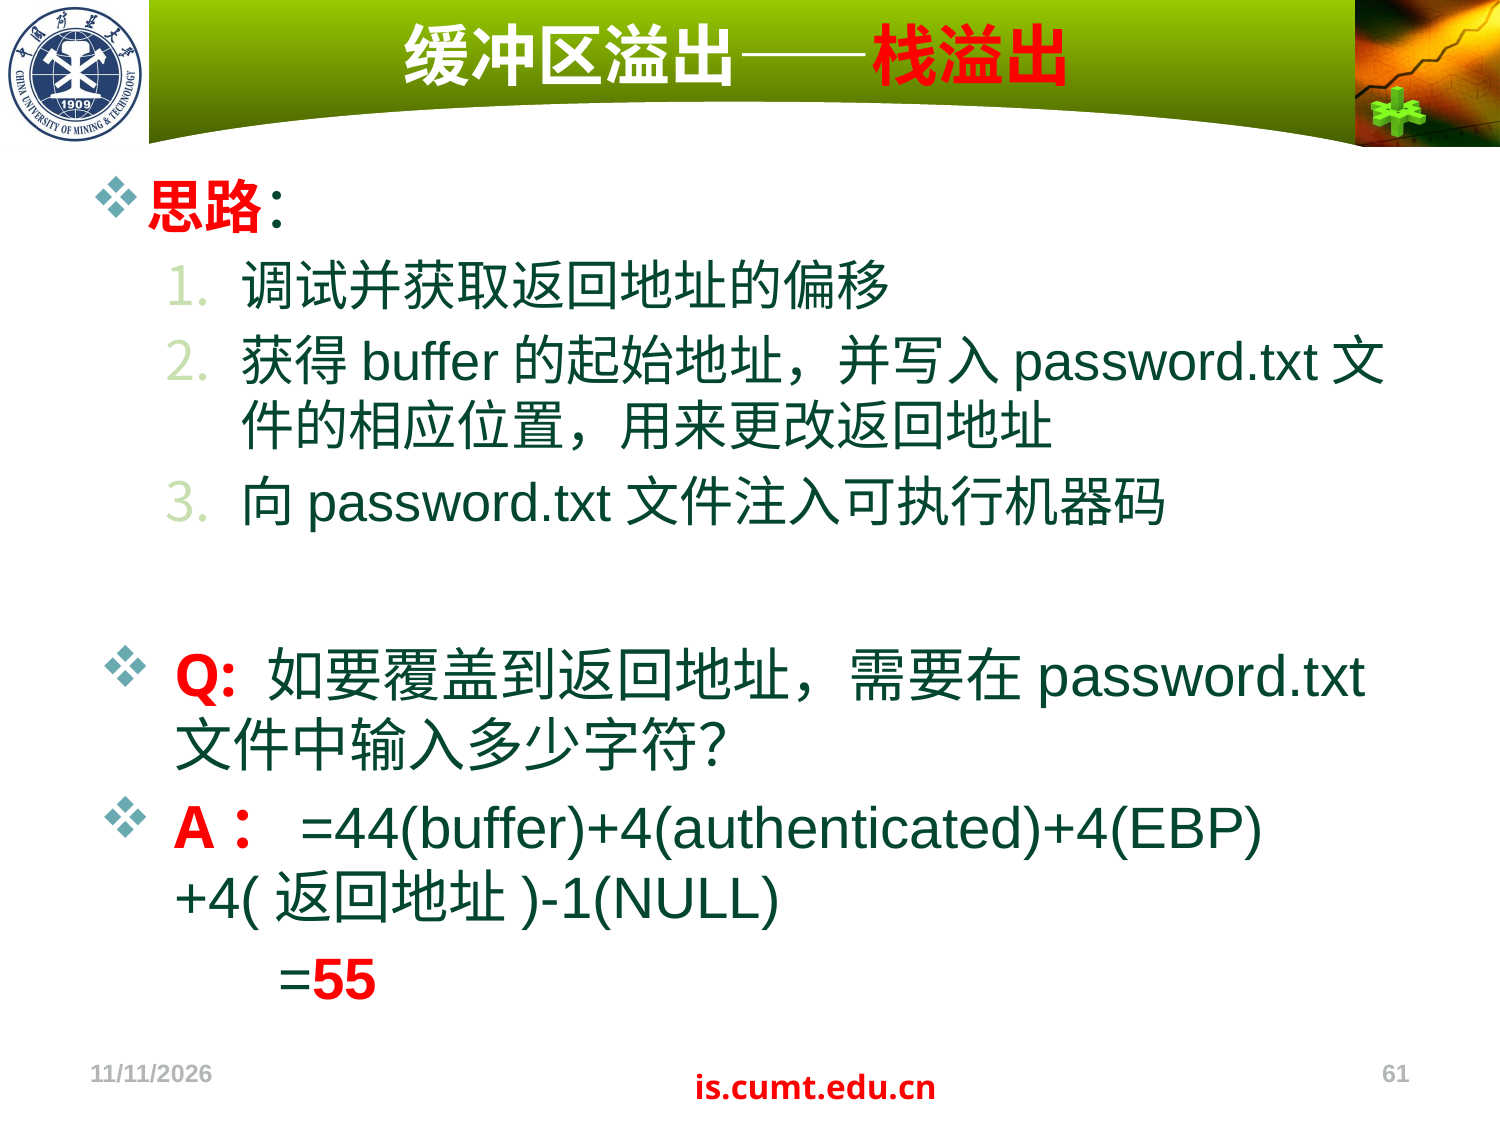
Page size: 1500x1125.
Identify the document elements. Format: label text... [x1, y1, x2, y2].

footer is.cumt.edu.cn [584, 1058, 1048, 1114]
picture [0, 0, 149, 149]
slide_number 61 [1074, 1042, 1425, 1103]
list 思路： 调试并获取返回地址的偏移 获得buffer的起始地址，并写入password.txt文件的相应位置，用来更改返回地址 向password.txt文件注入可执行机器码 Q: 如要覆盖到返回地址，需要在password.txt文件中输入多少字符？ A：=44(buffer)+4(authenticated)+4(EBP)+4(返回地址)-1(NULL) =55 [75, 162, 1425, 1050]
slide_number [75, 1042, 425, 1103]
picture [1355, 0, 1500, 147]
title 缓冲区溢出——栈溢出 [50, 7, 1425, 100]
